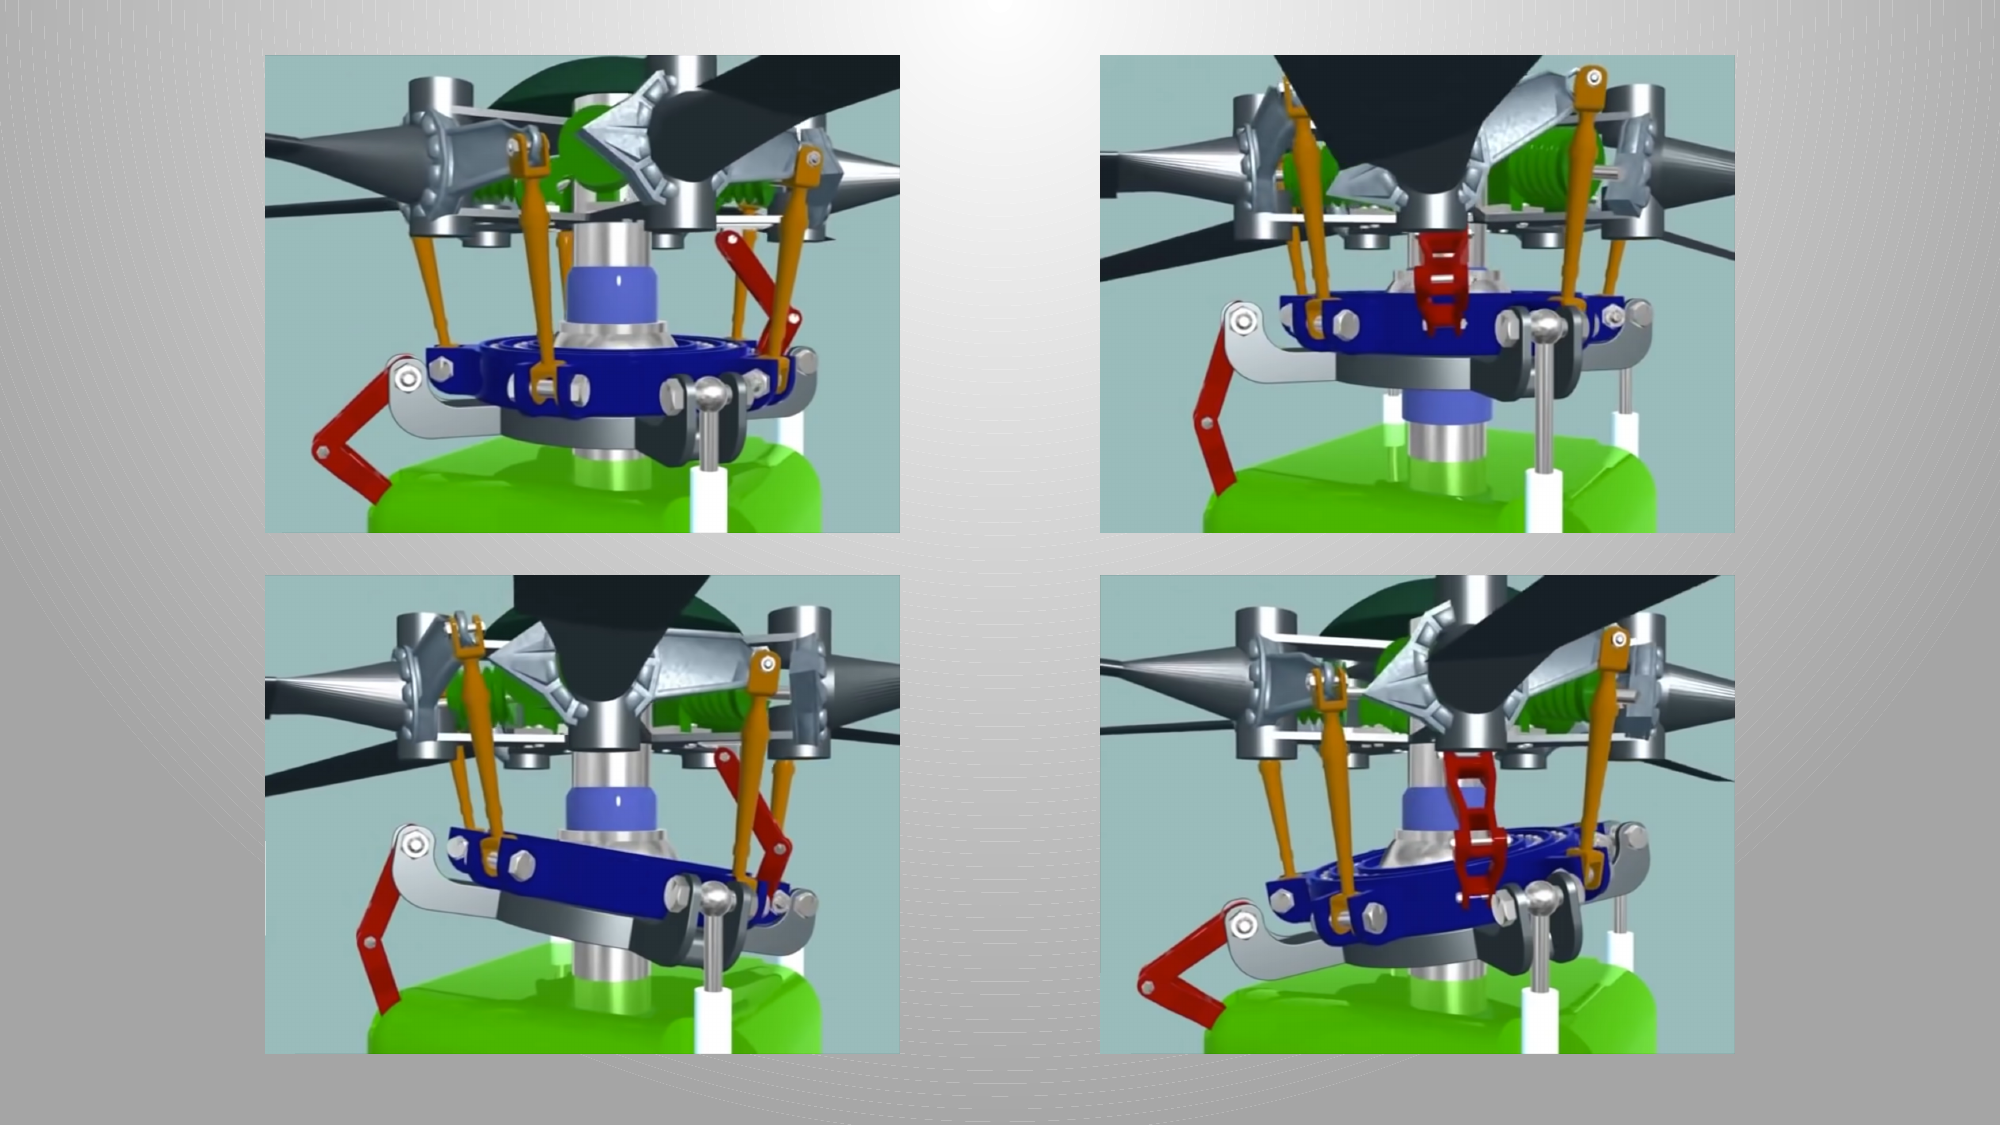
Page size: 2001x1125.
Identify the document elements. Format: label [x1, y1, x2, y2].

picture [1099, 55, 1735, 533]
picture [265, 55, 900, 533]
picture [265, 575, 900, 1054]
picture [1099, 575, 1735, 1054]
